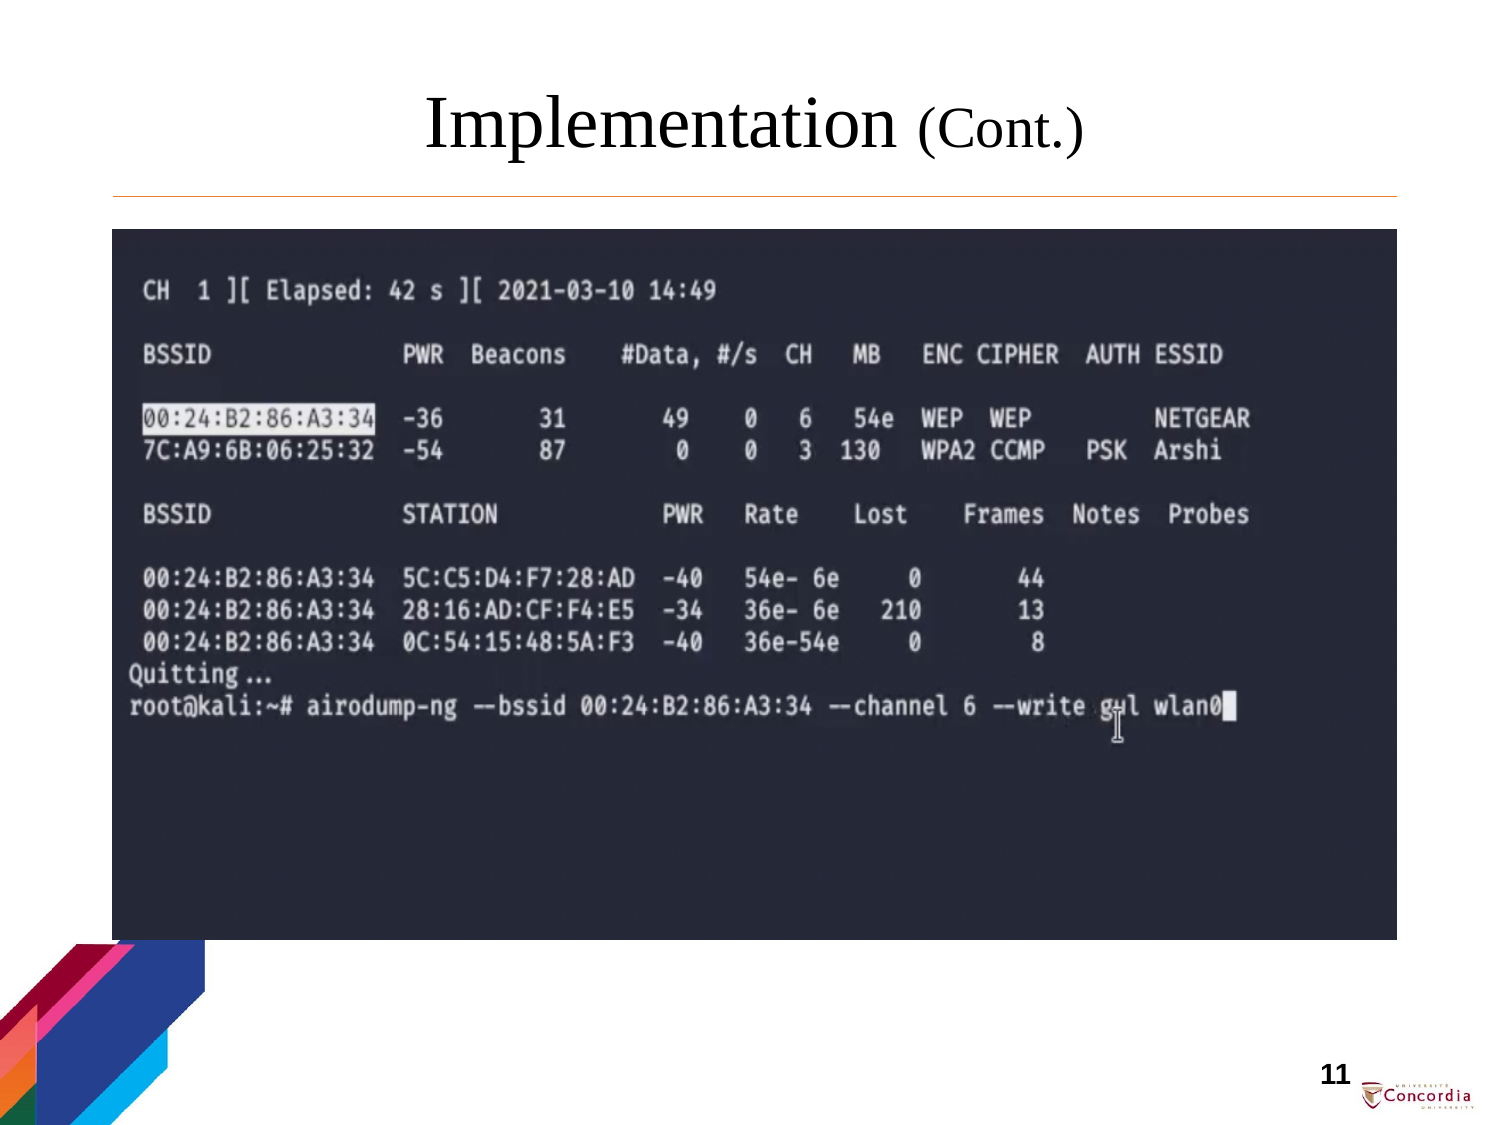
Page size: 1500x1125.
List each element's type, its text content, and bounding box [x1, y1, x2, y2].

slide_number 11 [1305, 1042, 1397, 1103]
title Implementation (Cont.) [112, 62, 1397, 185]
picture [0, 0, 1500, 1125]
